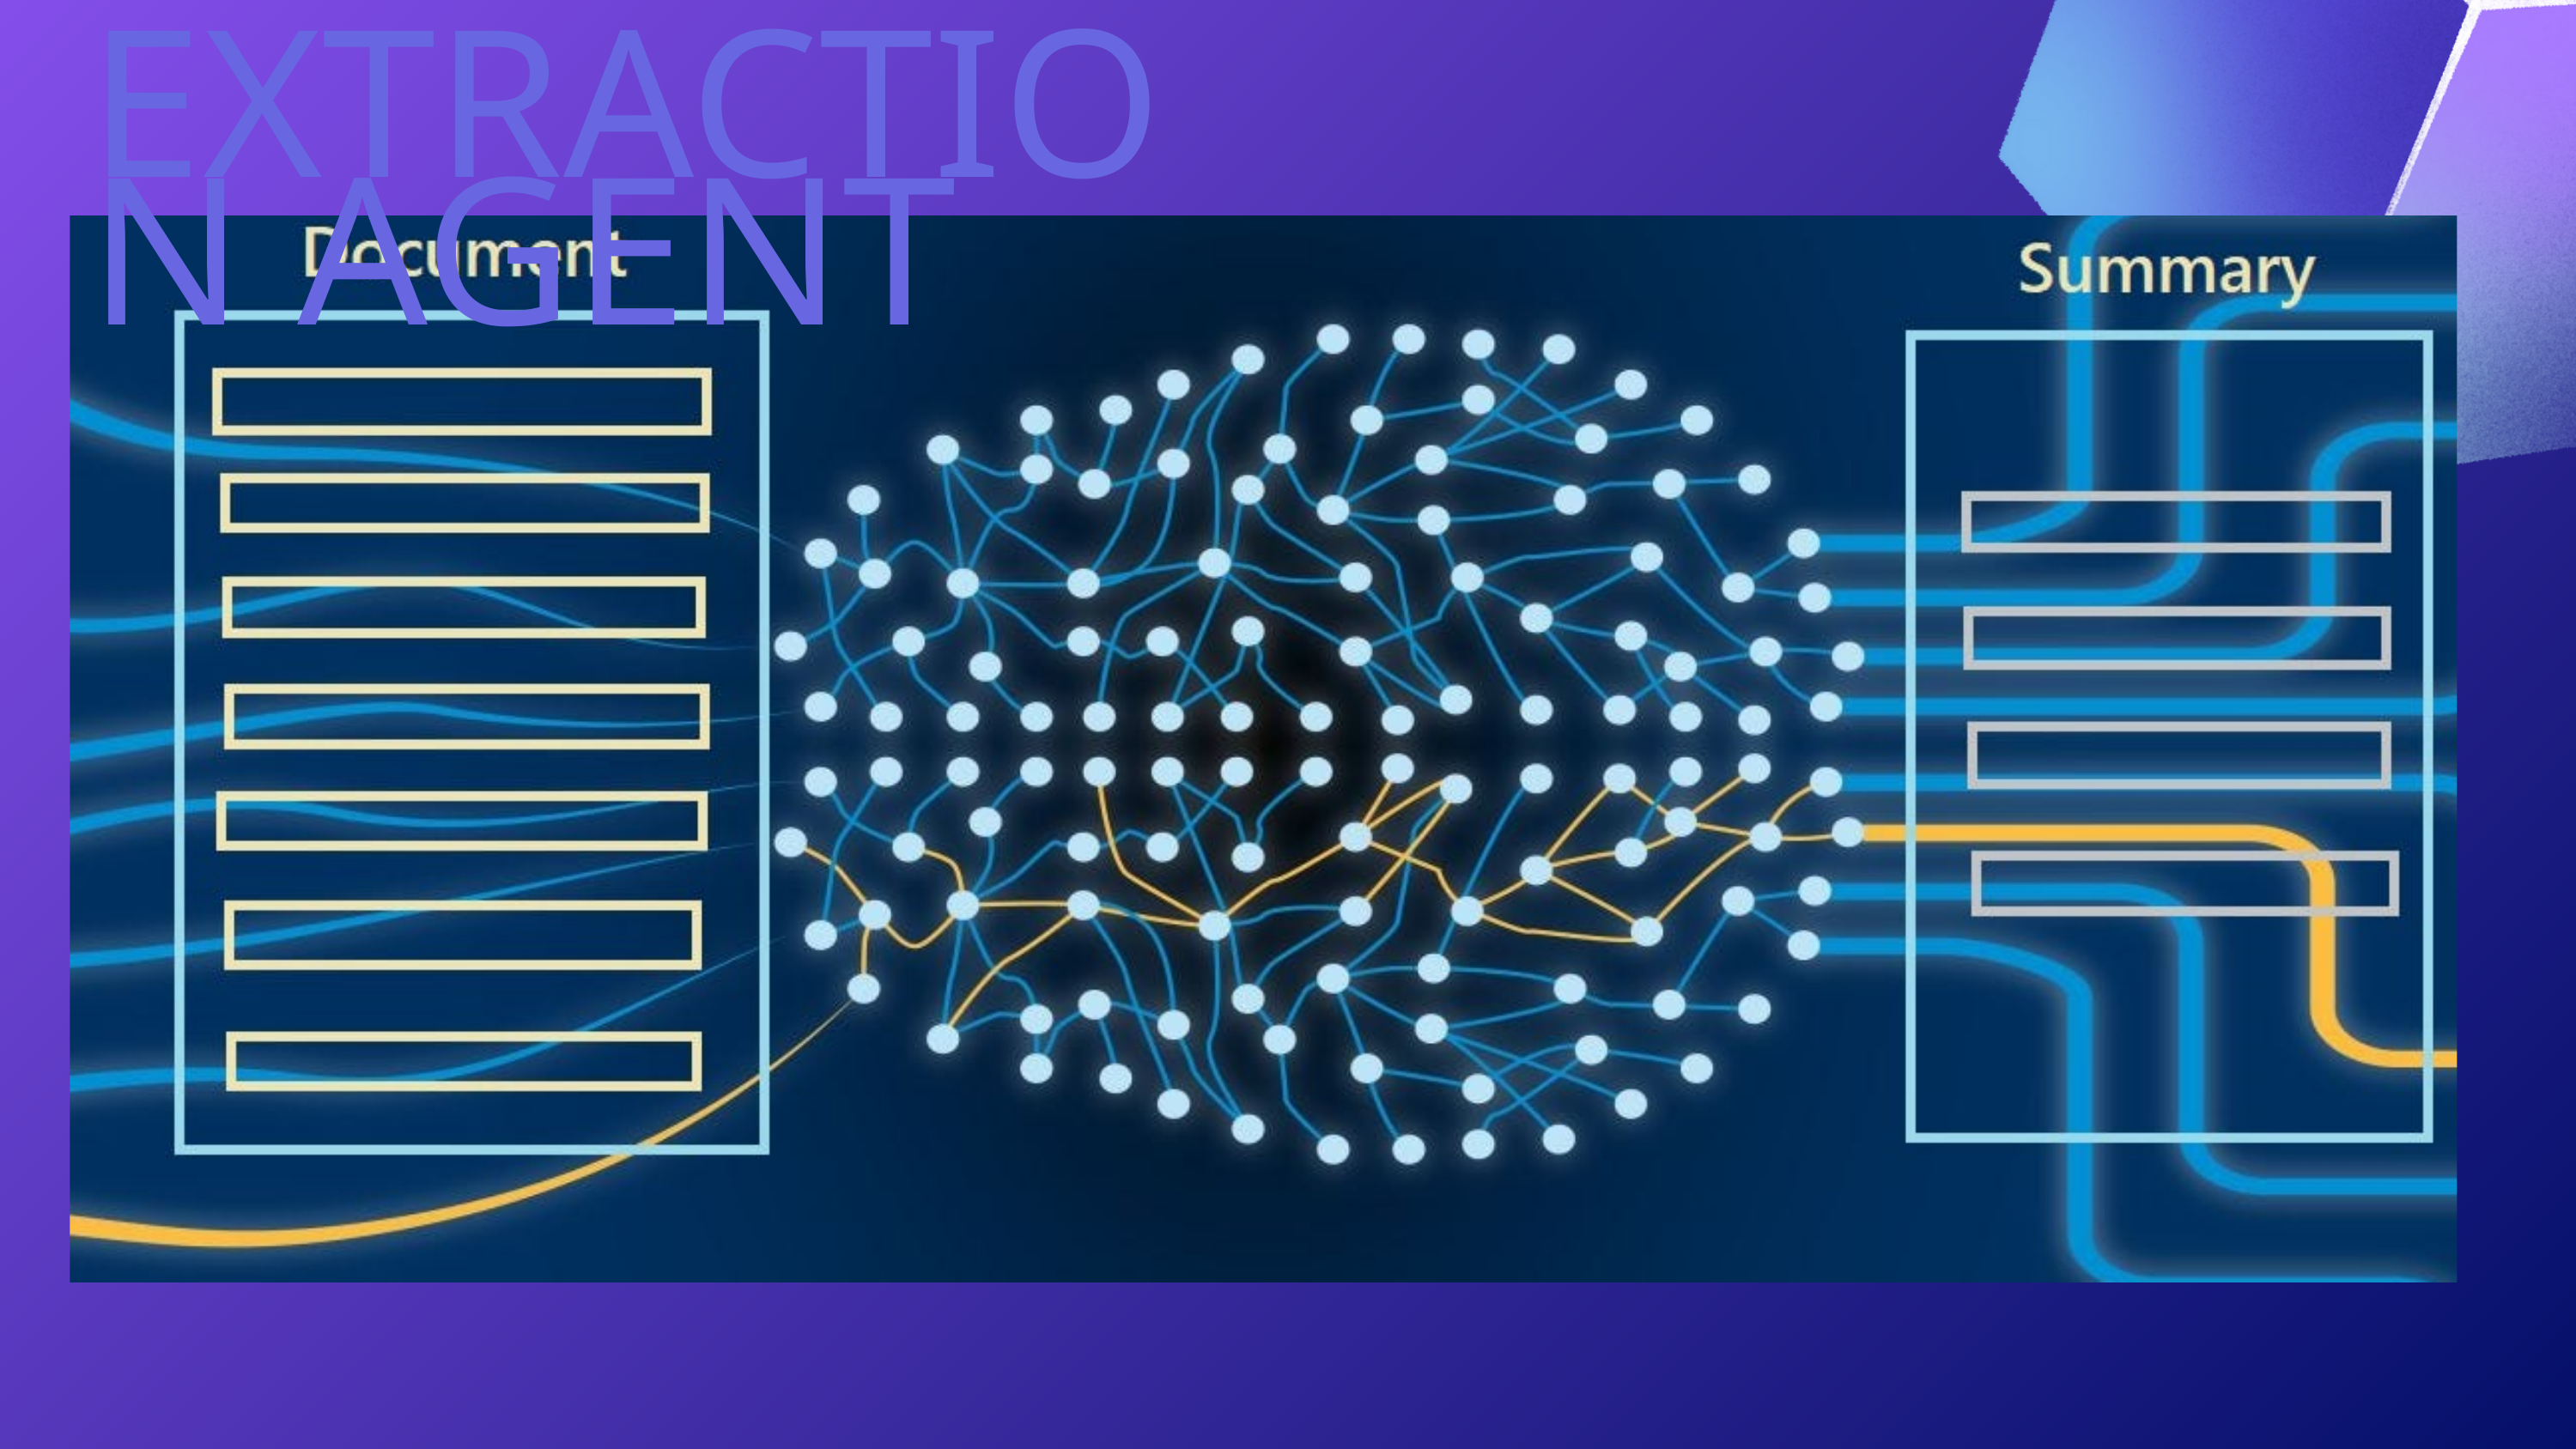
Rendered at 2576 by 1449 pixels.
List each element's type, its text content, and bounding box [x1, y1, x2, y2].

text_box EXTRACTION AGENT [88, 70, 1288, 212]
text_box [70, 215, 2458, 1282]
text_box [1990, 0, 2576, 490]
